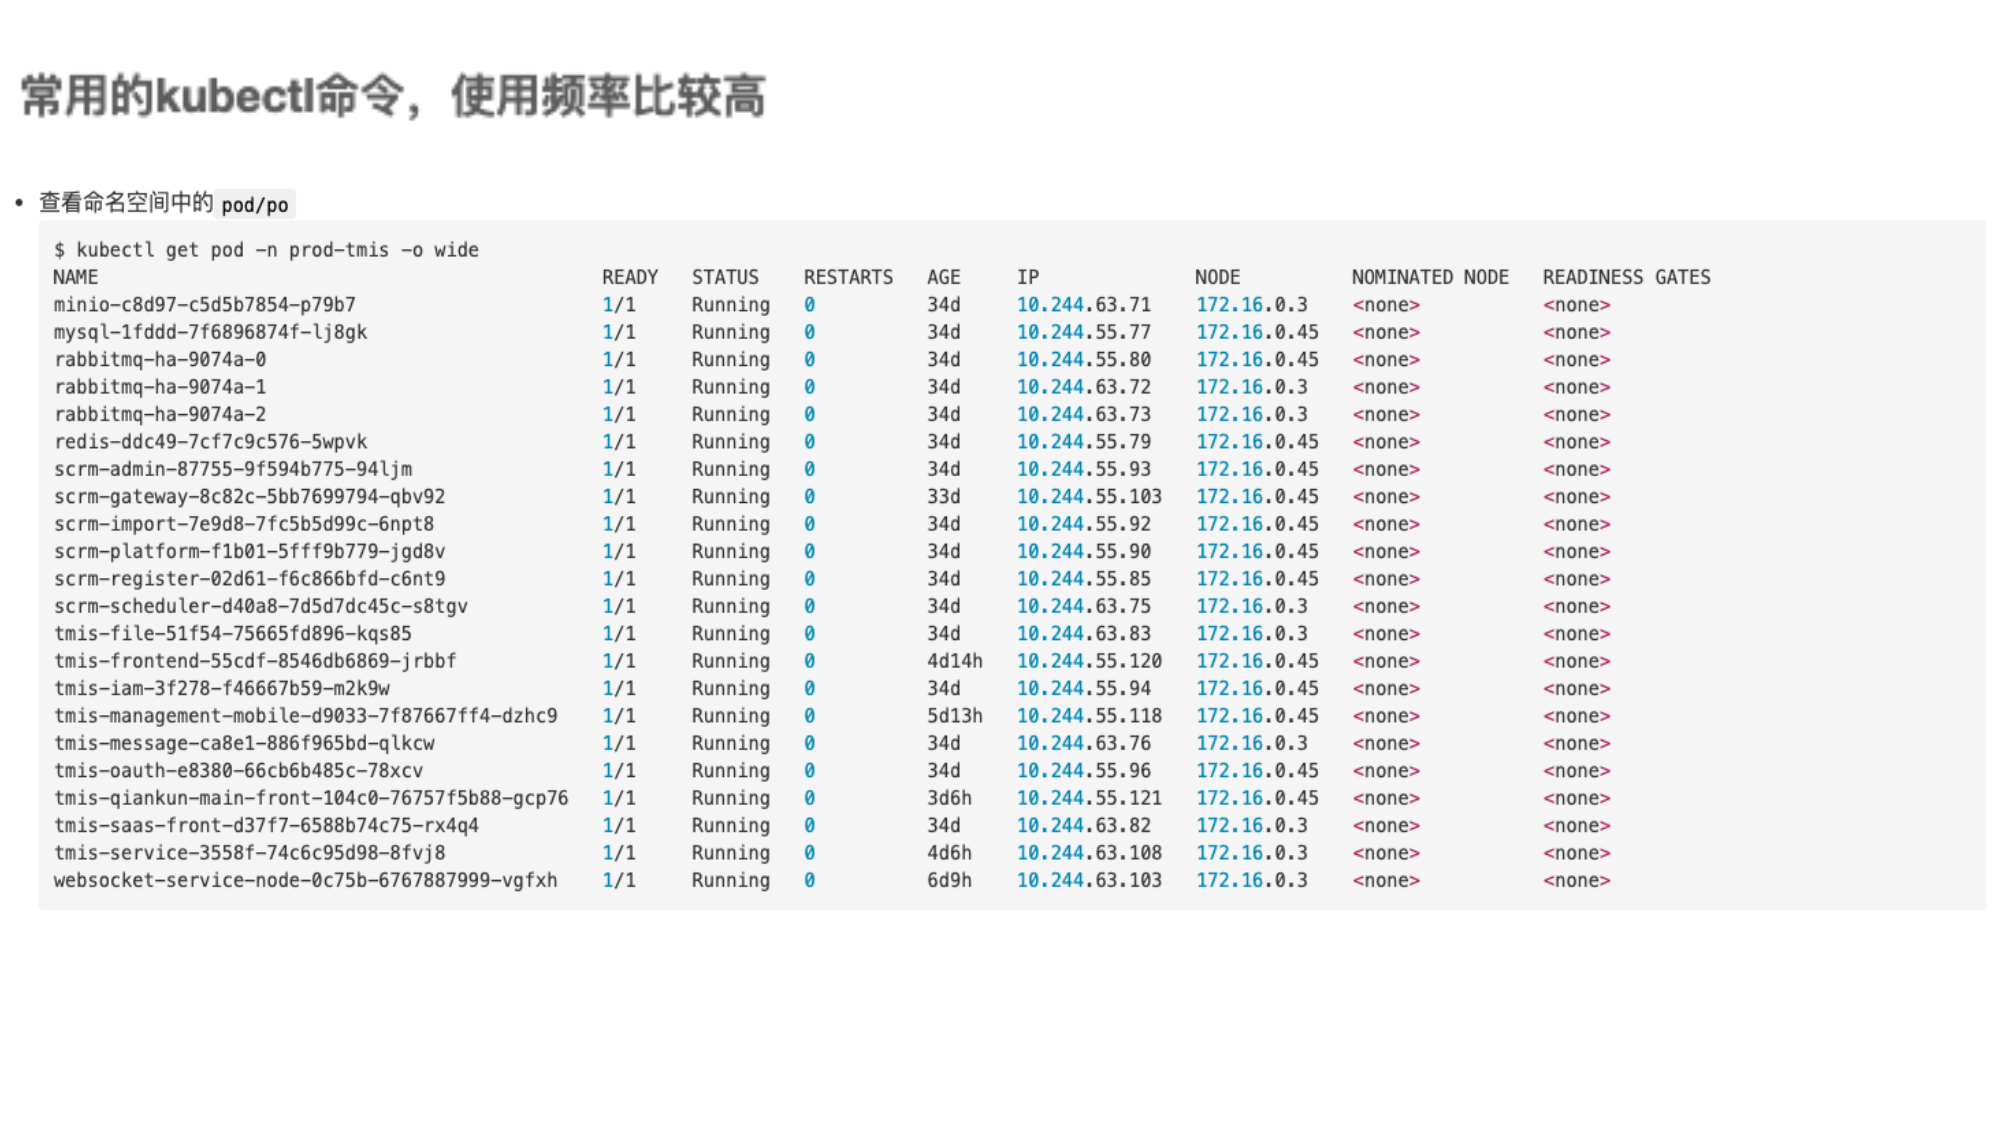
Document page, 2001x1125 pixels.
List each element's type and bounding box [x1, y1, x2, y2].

picture [9, 176, 1991, 916]
picture [0, 59, 965, 165]
